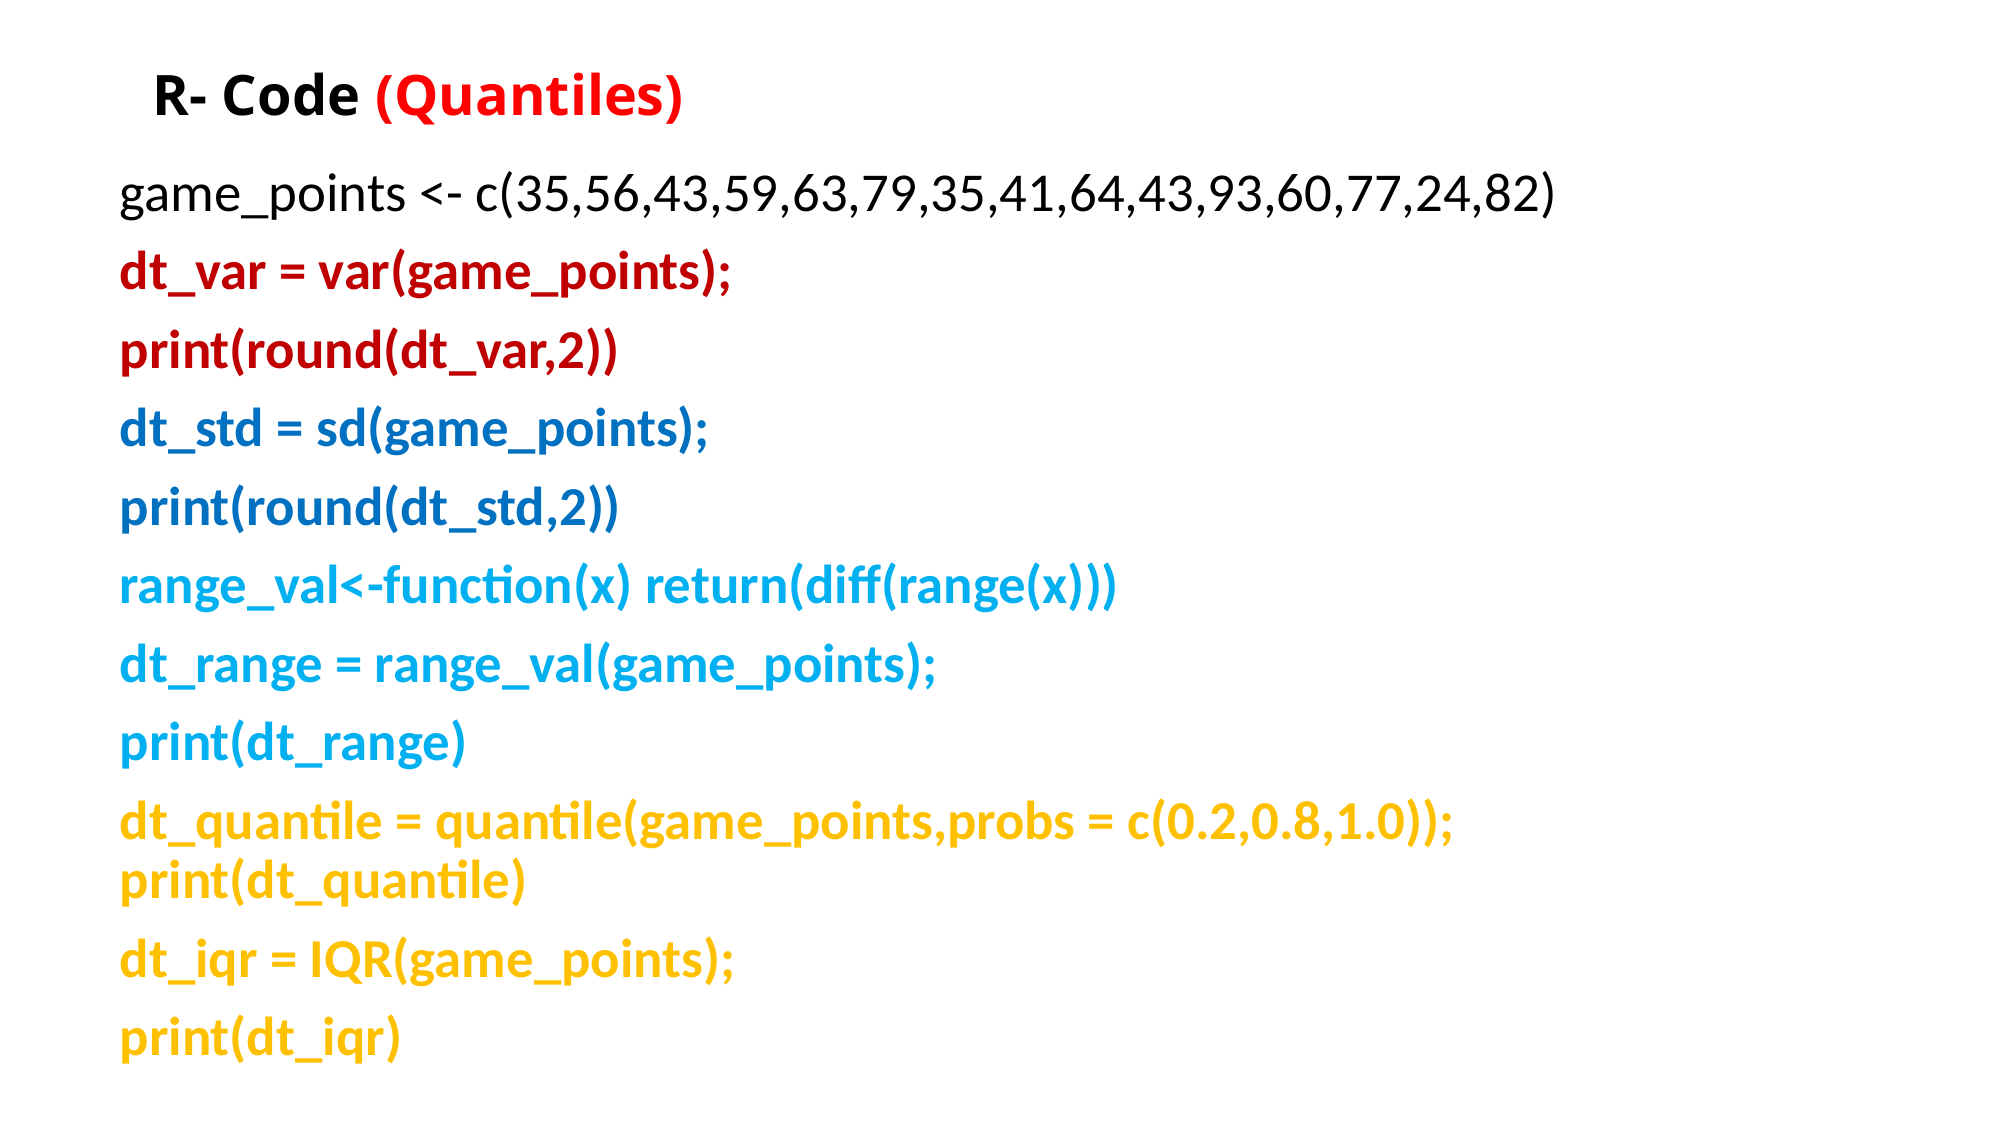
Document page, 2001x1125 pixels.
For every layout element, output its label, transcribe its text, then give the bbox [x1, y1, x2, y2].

list game_points <- c(35,56,43,59,63,79,35,41,64,43,93,60,77,24,82) dt_var = var(game_points); print(round(dt_var,2)) dt_std = sd(game_points); print(round(dt_std,2)) range_val<-function(x) return(diff(range(x))) dt_range = range_val(game_points); print(dt_range) dt_quantile = quantile(game_points,probs = c(0.2,0.8,1.0)); print(dt_quantile) dt_iqr = IQR(game_points); print(dt_iqr) [104, 156, 1863, 1078]
title R- Code (Quantiles) [137, 59, 1863, 136]
